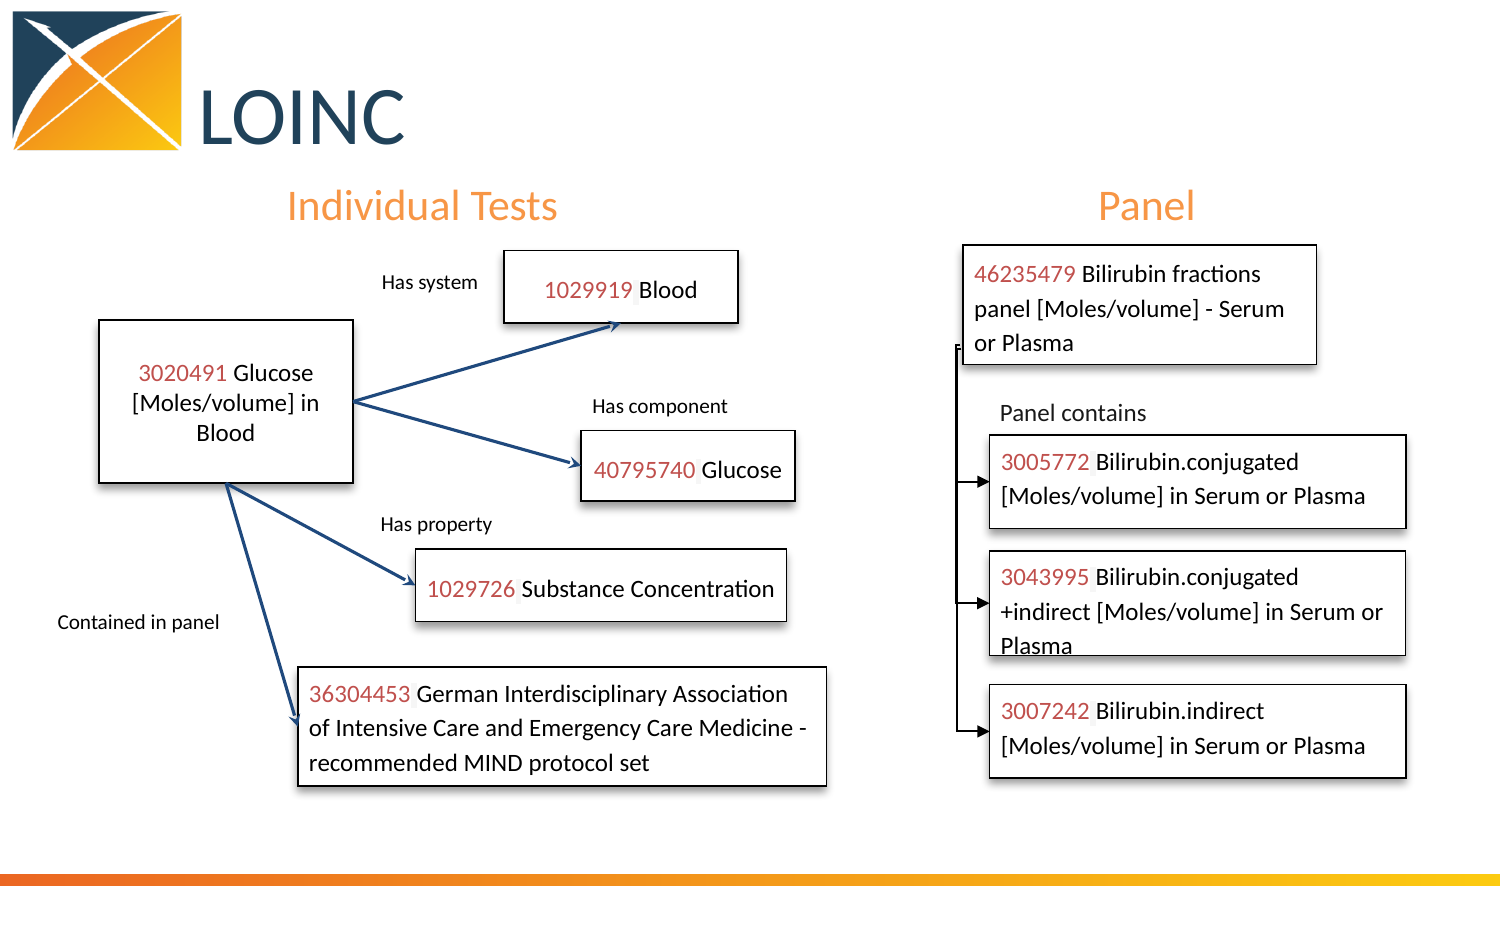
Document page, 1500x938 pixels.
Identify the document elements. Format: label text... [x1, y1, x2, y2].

text_box 1029919 Blood [503, 250, 738, 324]
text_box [299, 482, 416, 586]
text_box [908, 400, 1043, 430]
title LOINC [187, 65, 1425, 169]
text_box 3020491 Glucose [Moles/volume] in Blood [98, 319, 353, 484]
text_box 3043995 Bilirubin.conjugated +indirect [Moles/volume] in Serum or Plasma [989, 550, 1406, 656]
text_box 3007242 Bilirubin.indirect [Moles/volume] in Serum or Plasma [989, 684, 1406, 779]
list Has component [585, 382, 801, 431]
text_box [352, 410, 582, 467]
list Has property [421, 501, 525, 548]
text_box Panel [948, 171, 1346, 236]
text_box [845, 459, 1105, 490]
text_box 46235479 Bilirubin fractions panel [Moles/volume] - Serum or Plasma [962, 245, 1317, 365]
text_box 3005772 Bilirubin.conjugated [Moles/volume] in Serum or Plasma [989, 434, 1406, 529]
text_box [783, 525, 1168, 555]
text_box Panel contains [988, 380, 1209, 429]
text_box 36304453 German Interdisciplinary Association of Intensive Care and Emergency Care Medicine - recommended MIND protocol set [297, 667, 827, 787]
list Has system [370, 259, 497, 307]
list Contained in panel [46, 598, 220, 647]
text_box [225, 483, 299, 727]
text_box Individual Tests [223, 171, 621, 236]
picture [0, 0, 206, 167]
text_box 40795740 Glucose [581, 430, 795, 501]
text_box 1029726 Substance Concentration [415, 548, 787, 622]
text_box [352, 322, 622, 402]
